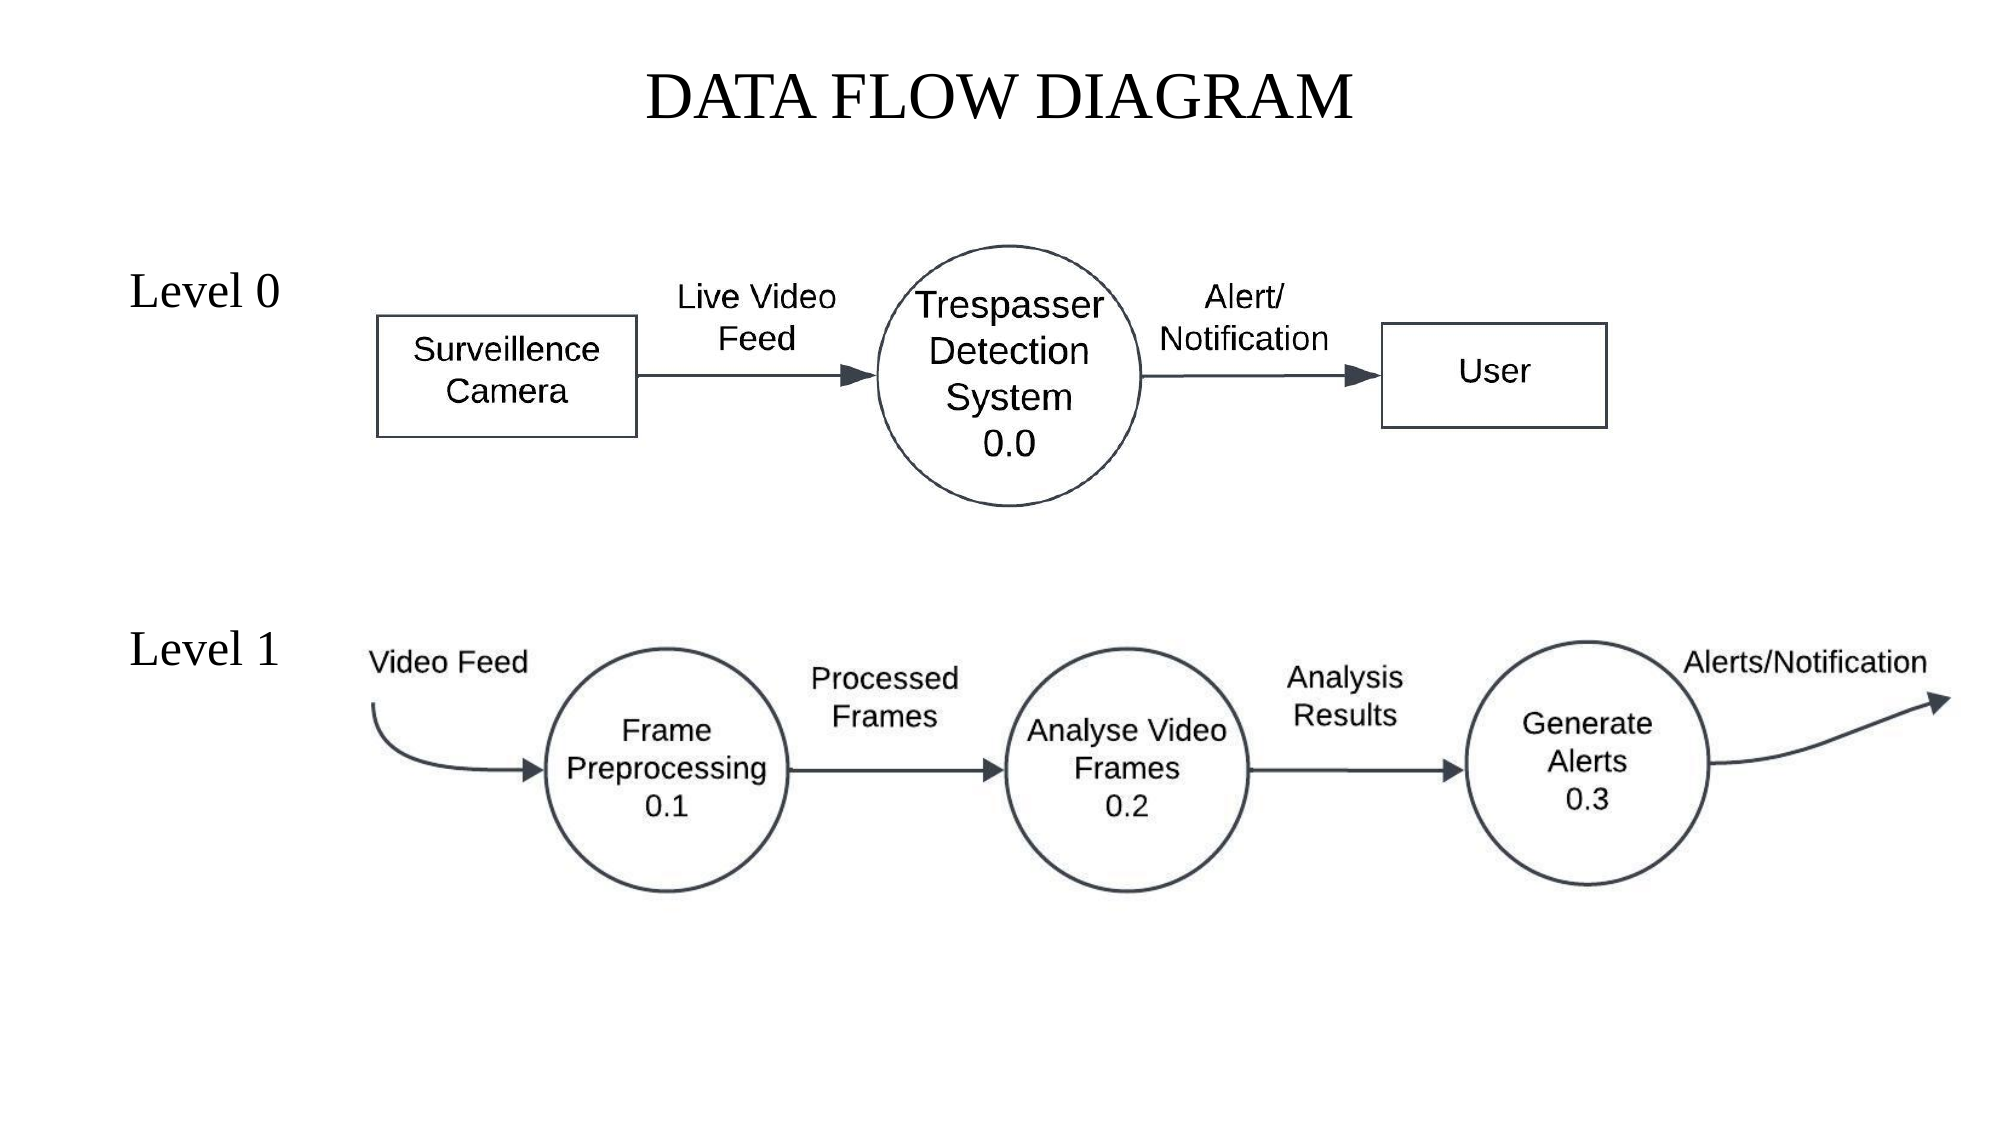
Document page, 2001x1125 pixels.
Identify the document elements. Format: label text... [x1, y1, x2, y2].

picture [342, 581, 1996, 940]
text_box Level 0 [114, 249, 342, 361]
picture [342, 211, 1641, 540]
text_box Level 1 [114, 607, 342, 714]
subtitle DATA FLOW DIAGRAM [294, 53, 1706, 149]
